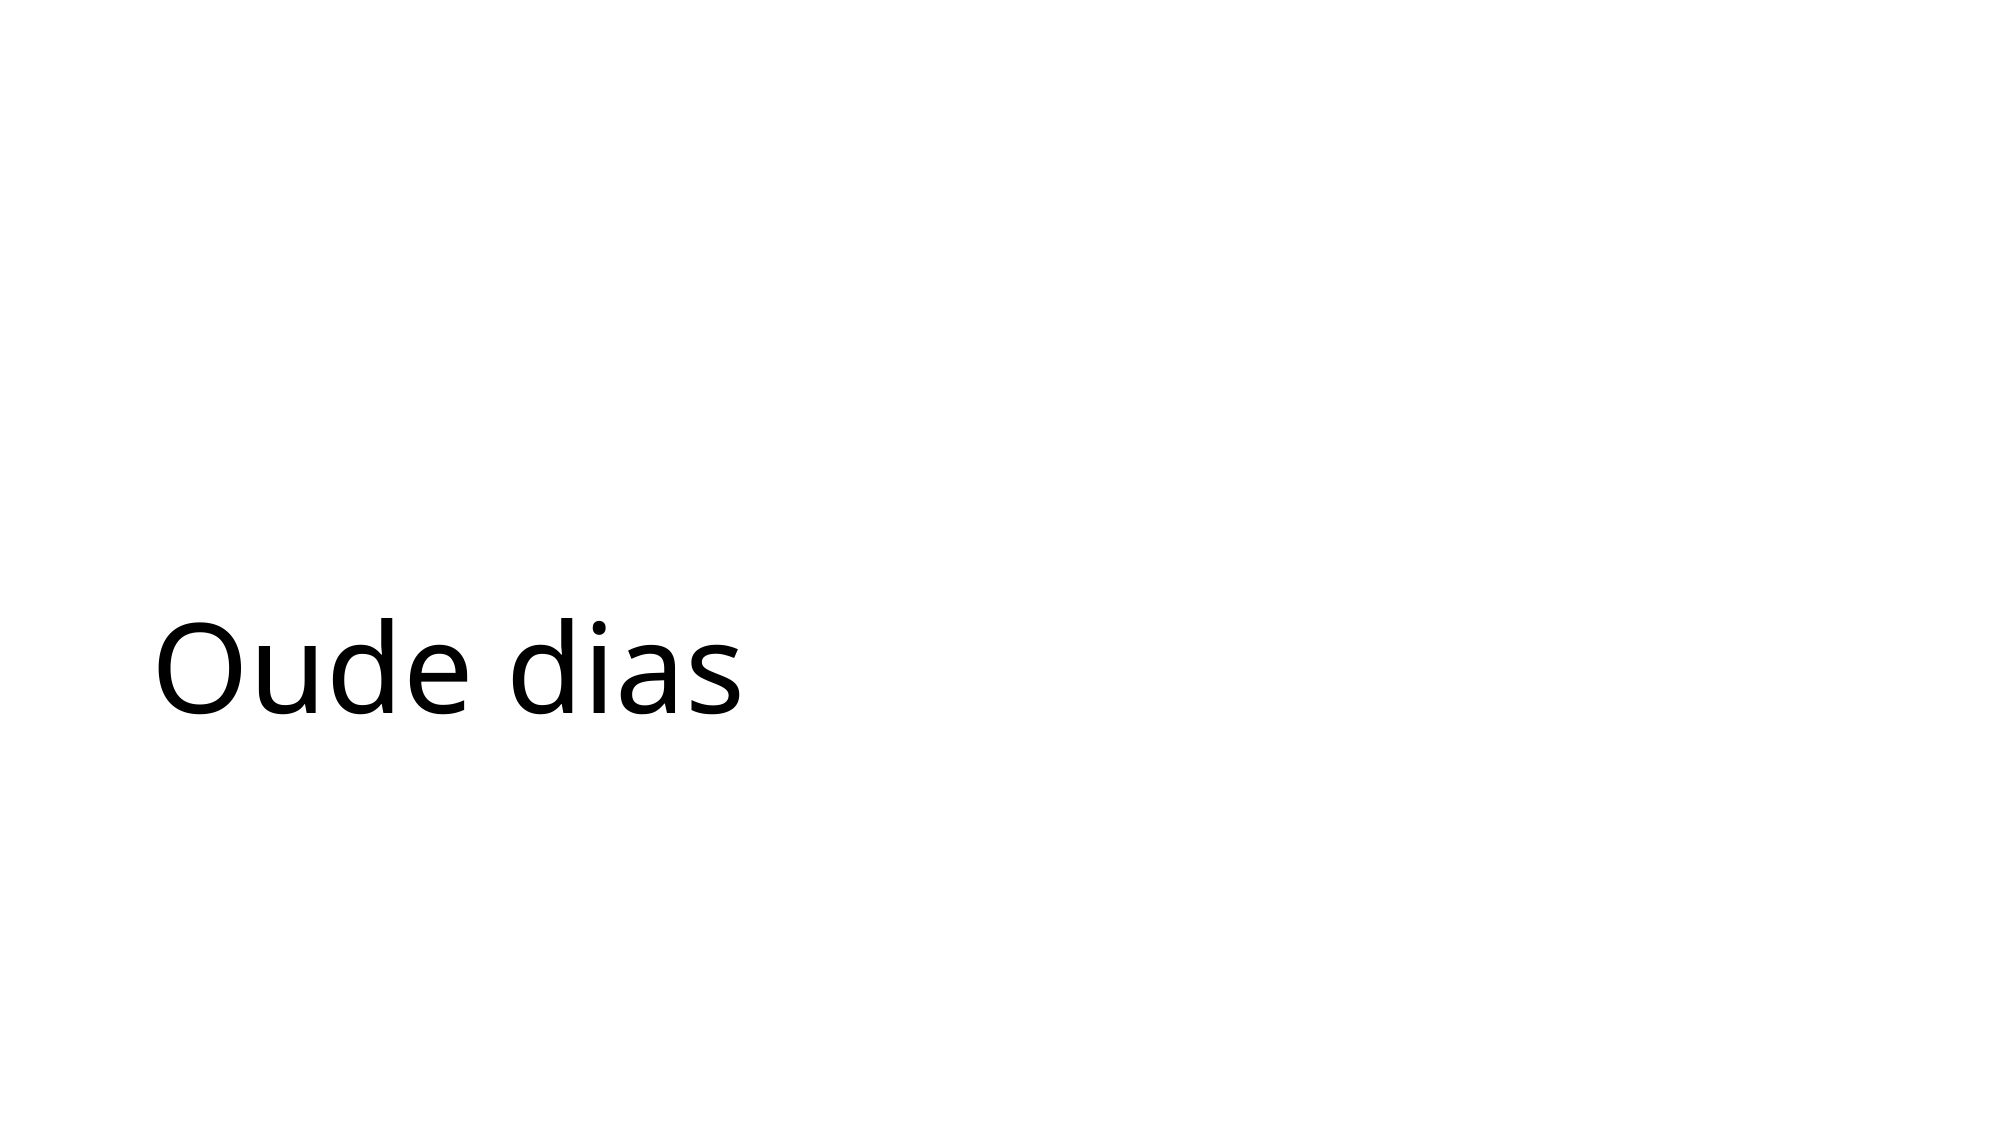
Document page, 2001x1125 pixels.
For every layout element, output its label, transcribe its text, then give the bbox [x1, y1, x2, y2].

title Oude dias [136, 280, 1862, 749]
